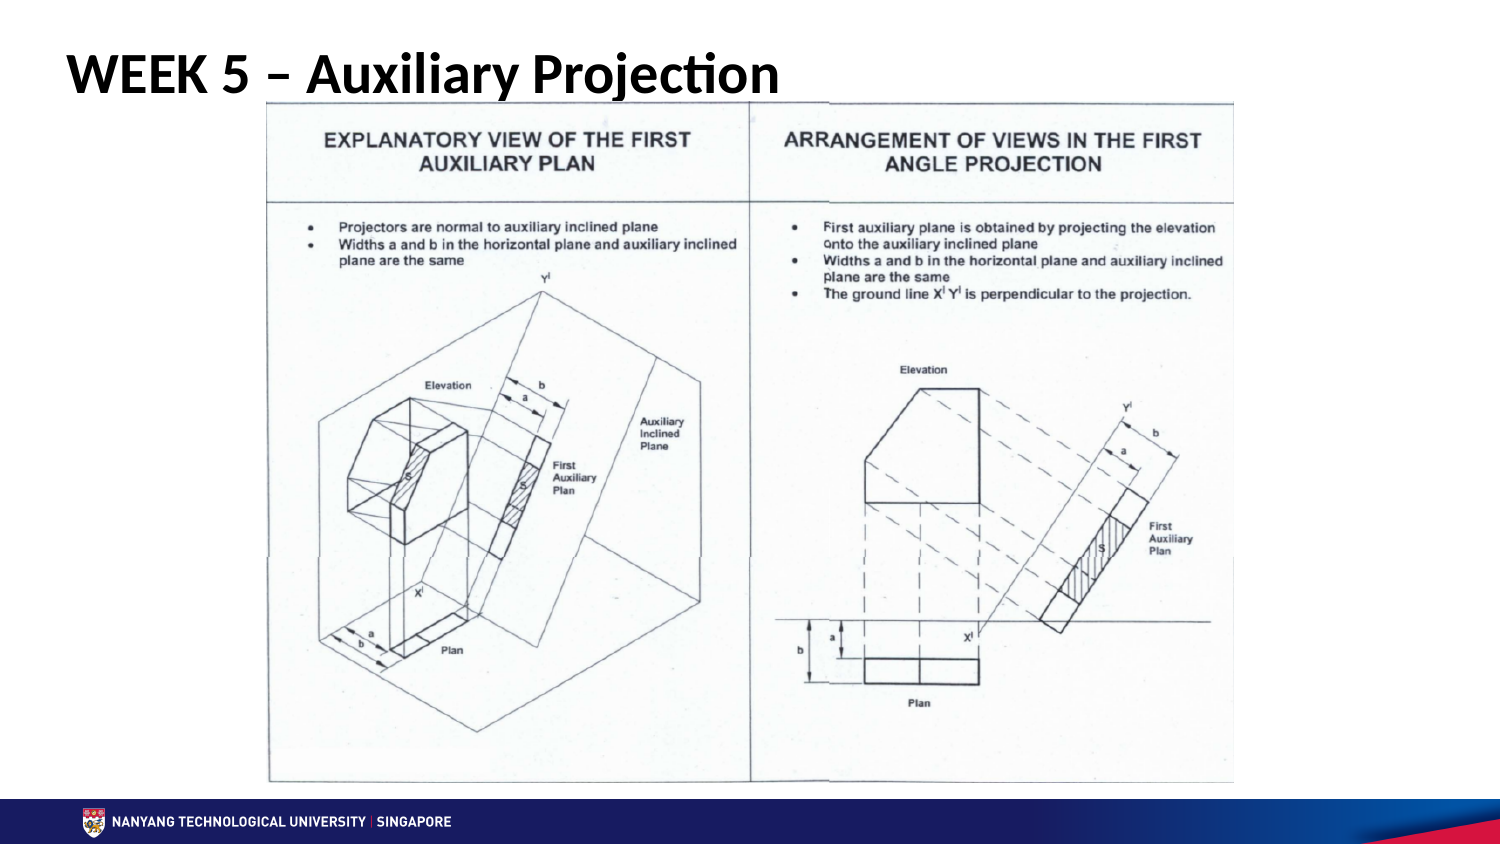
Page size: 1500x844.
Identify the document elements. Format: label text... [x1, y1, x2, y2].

picture [0, 799, 1500, 844]
text_box WEEK 5 – Auxiliary Projection [52, 27, 1031, 113]
picture [266, 101, 1234, 784]
